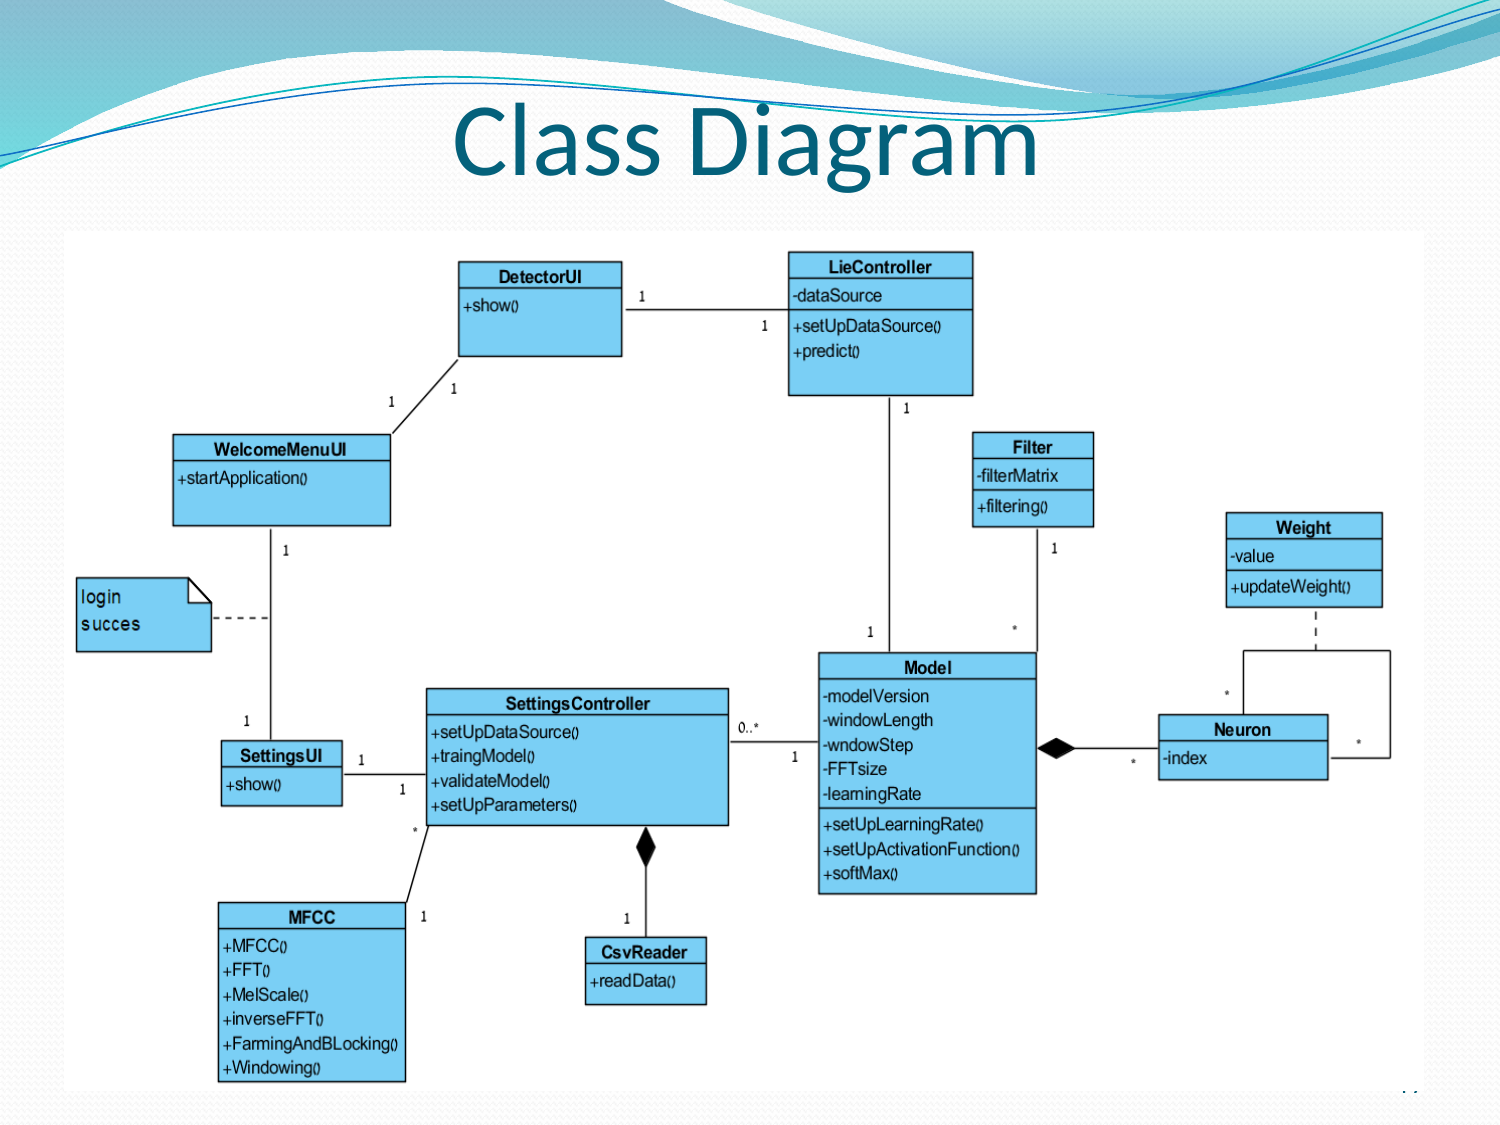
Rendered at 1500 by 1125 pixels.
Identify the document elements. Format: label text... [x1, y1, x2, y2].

title Class Diagram [72, 54, 1423, 197]
picture [64, 231, 1424, 1091]
